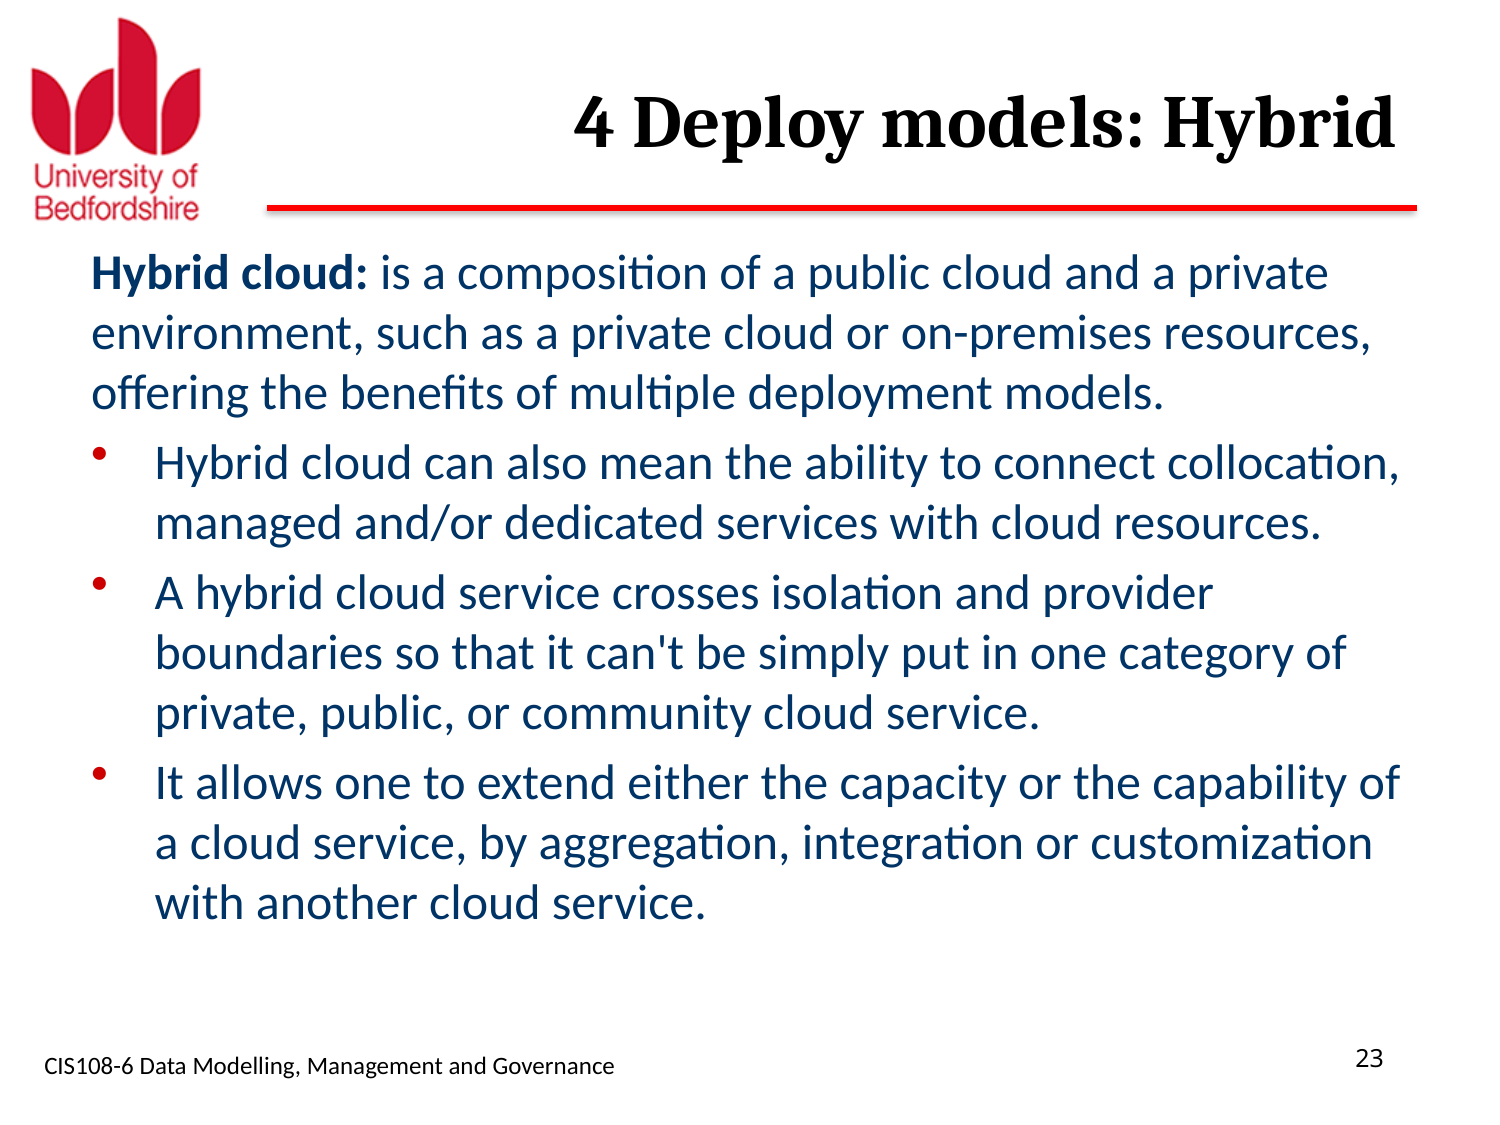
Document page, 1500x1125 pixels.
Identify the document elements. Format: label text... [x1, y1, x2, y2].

footer CIS108-6 Data Modelling, Management and Governance [29, 1035, 715, 1095]
picture [0, 0, 237, 236]
list Hybrid cloud: is a composition of a public cloud and a private environment, such as a private cloud or on-premises resources, offering the benefits of multiple deployment models. Hybrid cloud can also mean the ability to connect collocation, managed and/or dedicated services with cloud resources. A hybrid cloud service crosses isolation and provider boundaries so that it can't be simply put in one category of private, public, or community cloud service. It allows one to extend either the capacity or the capability of a cloud service, by aggregation, integration or customization with another cloud service. [76, 231, 1424, 1000]
title 4 Deploy models: Hybrid [262, 61, 1413, 174]
